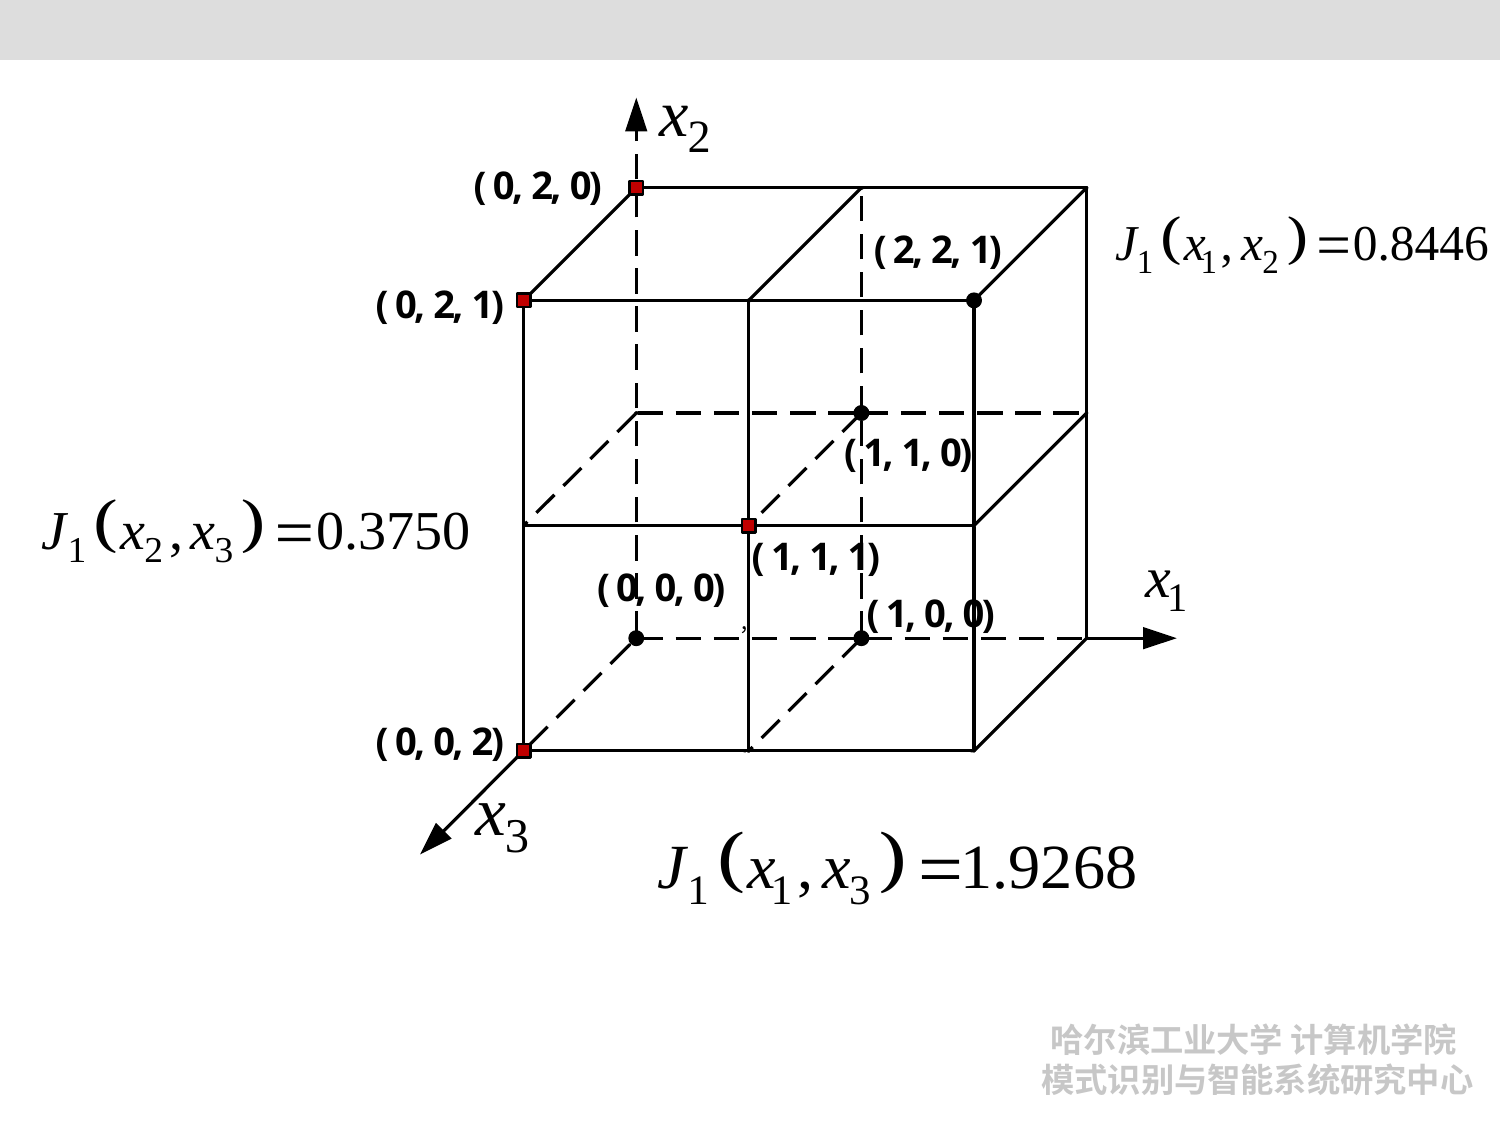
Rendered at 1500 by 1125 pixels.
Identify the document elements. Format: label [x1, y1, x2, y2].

text_box [1103, 207, 1500, 290]
text_box [371, 66, 1200, 874]
text_box [643, 822, 1153, 925]
text_box [29, 491, 485, 581]
